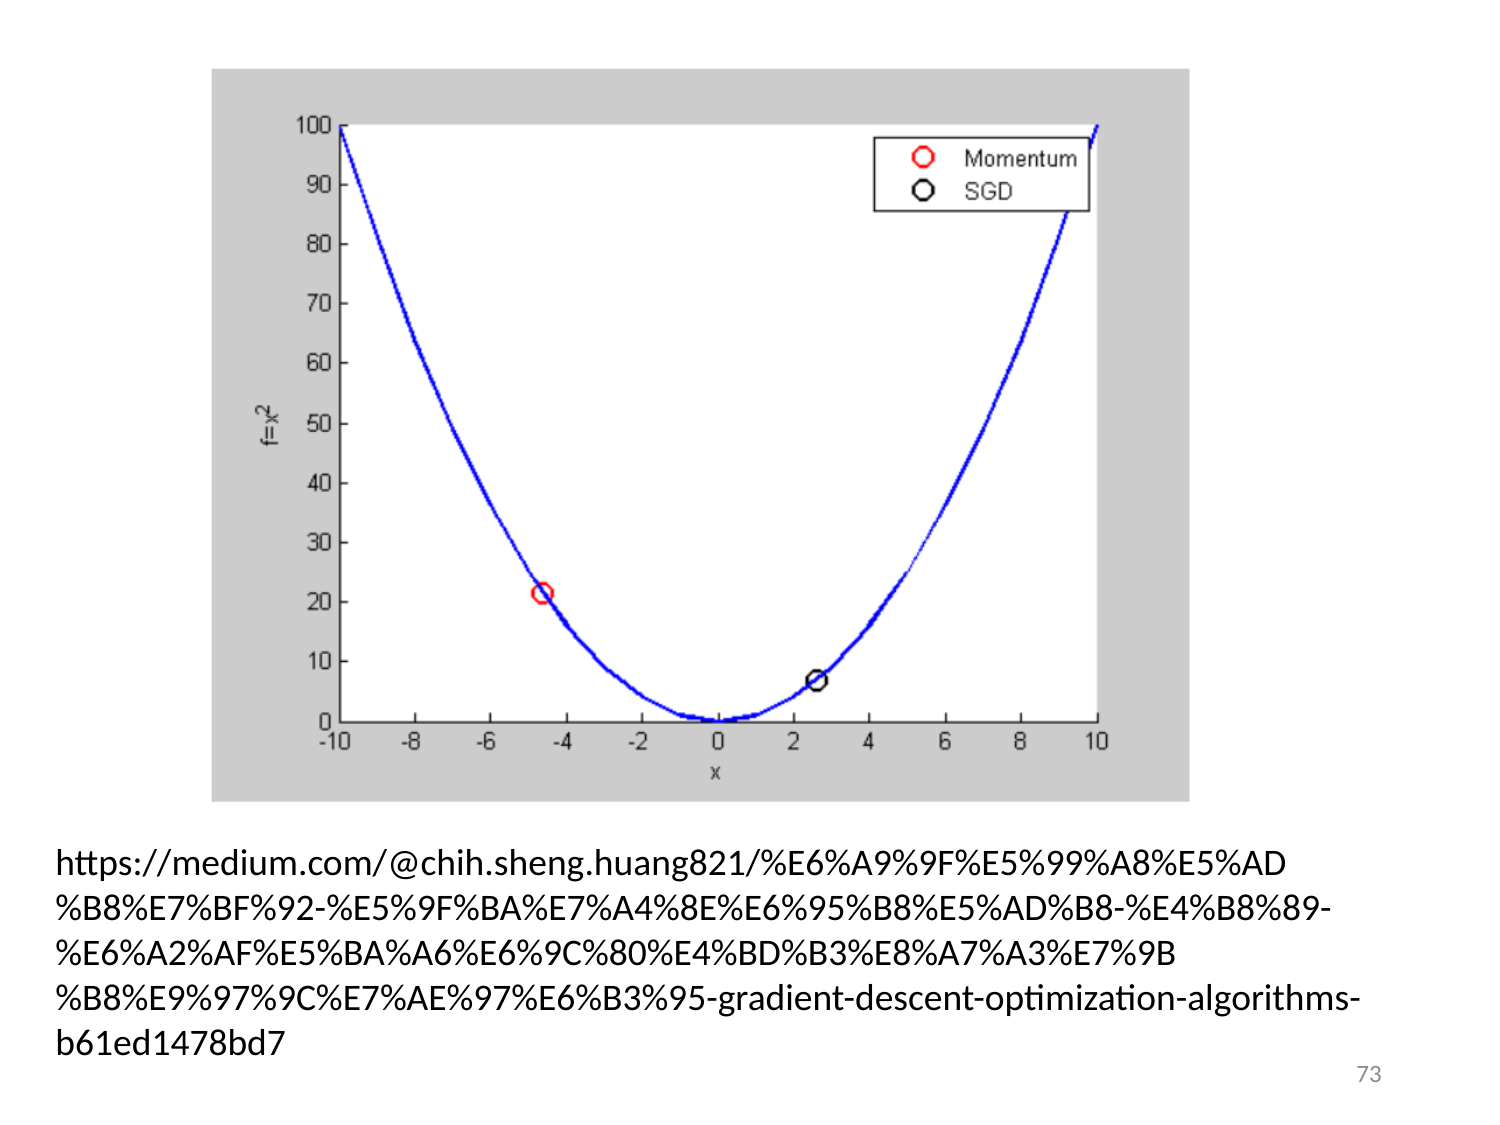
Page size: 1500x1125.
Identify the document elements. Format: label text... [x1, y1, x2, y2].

picture [195, 57, 1207, 815]
text_box https://medium.com/@chih.sheng.huang821/%E6%A9%9F%E5%99%A8%E5%AD%B8%E7%BF%92-%E5%9F%BA%E7%A4%8E%E6%95%B8%E5%AD%B8-%E4%B8%89-%E6%A2%AF%E5%BA%A6%E6%9C%80%E4%BD%B3%E8%A7%A3%E7%9B%B8%E9%97%9C%E7%AE%97%E6%B3%95-gradient-descent-optimization-algorithms-b61ed1478bd7 [40, 830, 1397, 1070]
slide_number 73 [1059, 1070, 1397, 1103]
